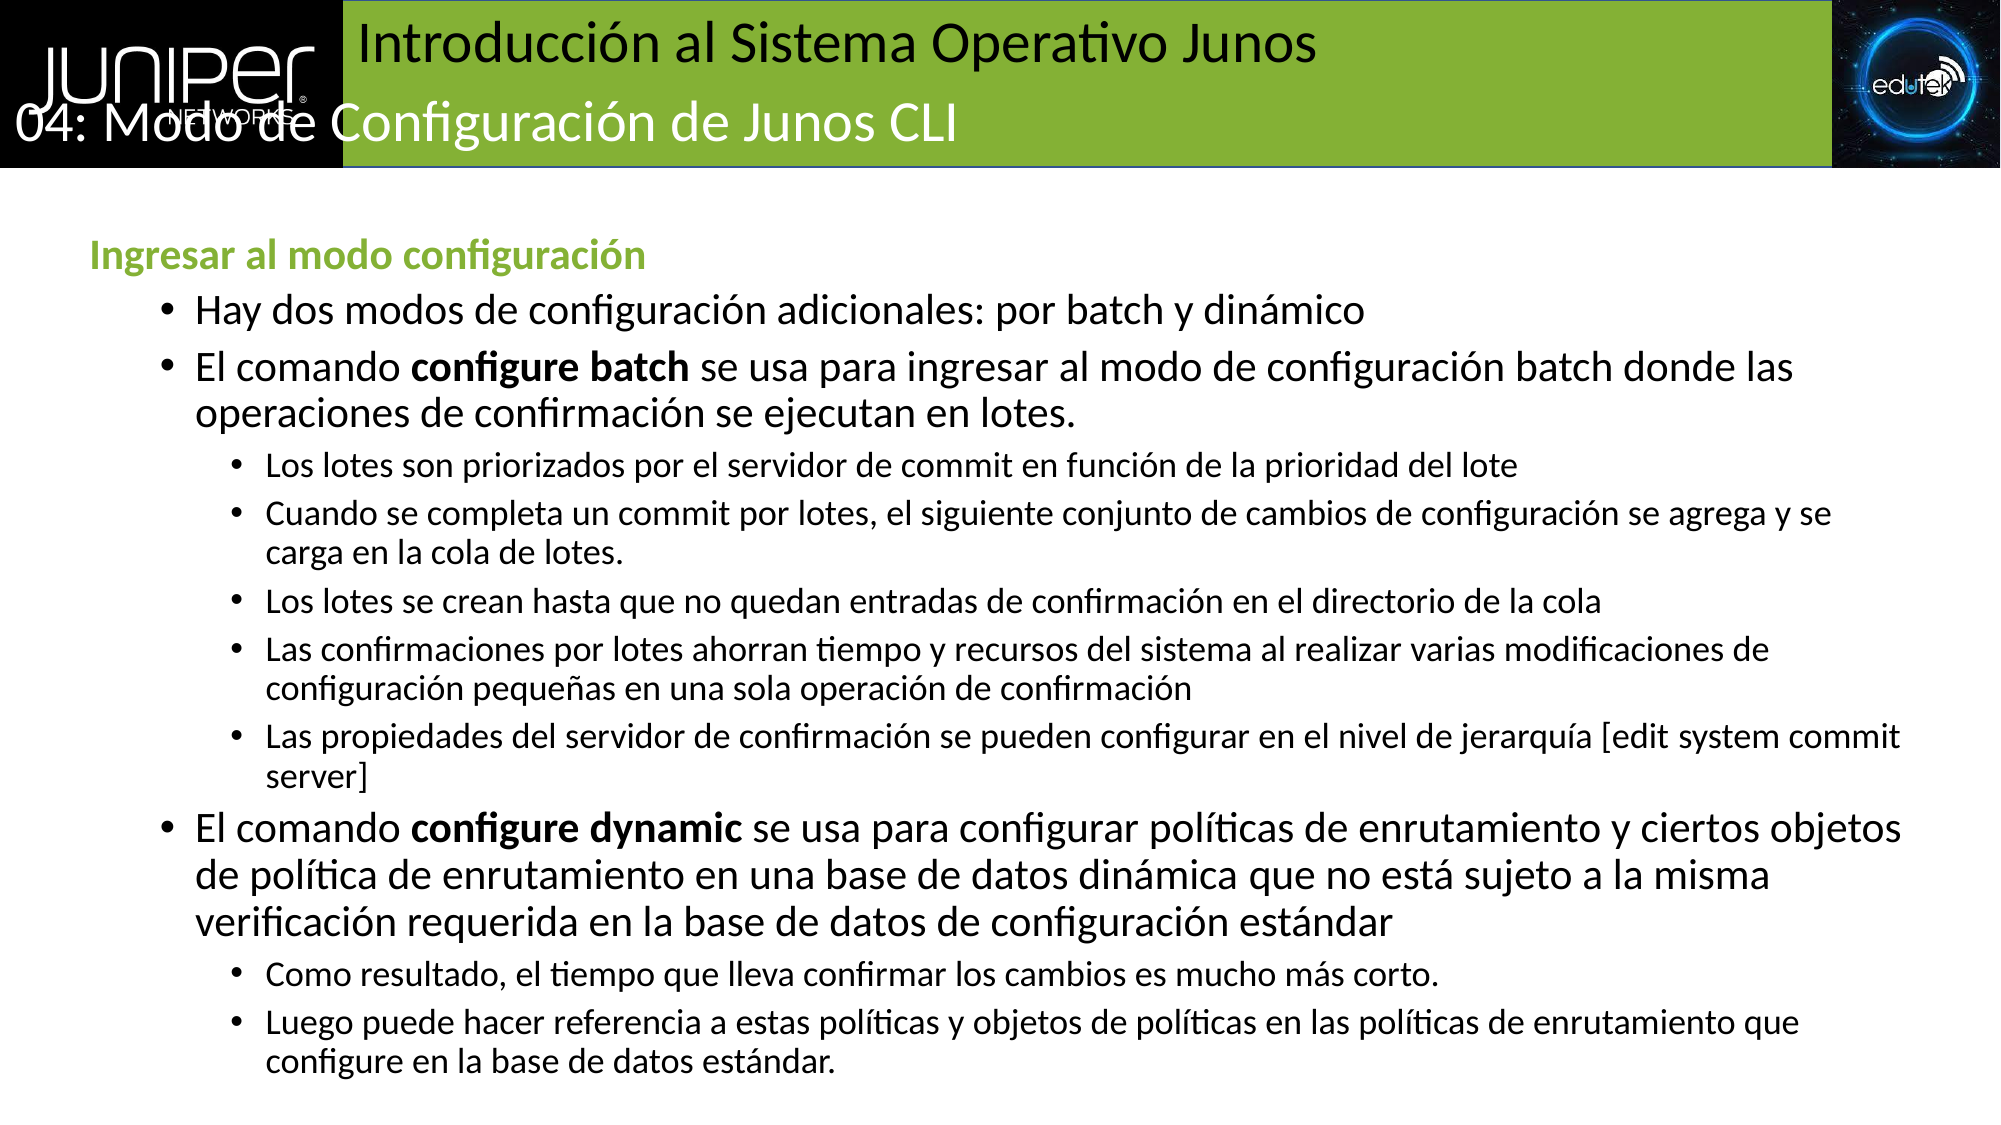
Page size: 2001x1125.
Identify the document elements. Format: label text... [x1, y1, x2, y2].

list Ingresar al modo configuración Hay dos modos de configuración adicionales: por batch y dinámico El comando configure batch se usa para ingresar al modo de configuración batch donde las operaciones de confirmación se ejecutan en lotes. Los lotes son priorizados por el servidor de commit en función de la prioridad del lote Cuando se completa un commit por lotes, el siguiente conjunto de cambios de configuración se agrega y se carga en la cola de lotes. Los lotes se crean hasta que no quedan entradas de confirmación en el directorio de la cola Las confirmaciones por lotes ahorran tiempo y recursos del sistema al realizar varias modificaciones de configuración pequeñas en una sola operación de confirmación Las propiedades del servidor de confirmación se pueden configurar en el nivel de jerarquía [edit system commit server] El comando configure dynamic se usa para configurar políticas de enrutamiento y ciertos objetos de política de enrutamiento en una base de datos dinámica que no está sujeto a la misma verificación requerida en la base de datos de configuración estándar Como resultado, el tiempo que lleva confirmar los cambios es mucho más corto. Luego puede hacer referencia a estas políticas y objetos de políticas en las políticas de enrutamiento que configure en la base de datos estándar. [74, 224, 1926, 1098]
list 04: Modo de Configuración de Junos CLI [0, 83, 1263, 168]
title Introducción al Sistema Operativo Junos [342, 3, 2000, 84]
picture [0, 0, 343, 83]
picture [1832, 84, 2000, 168]
